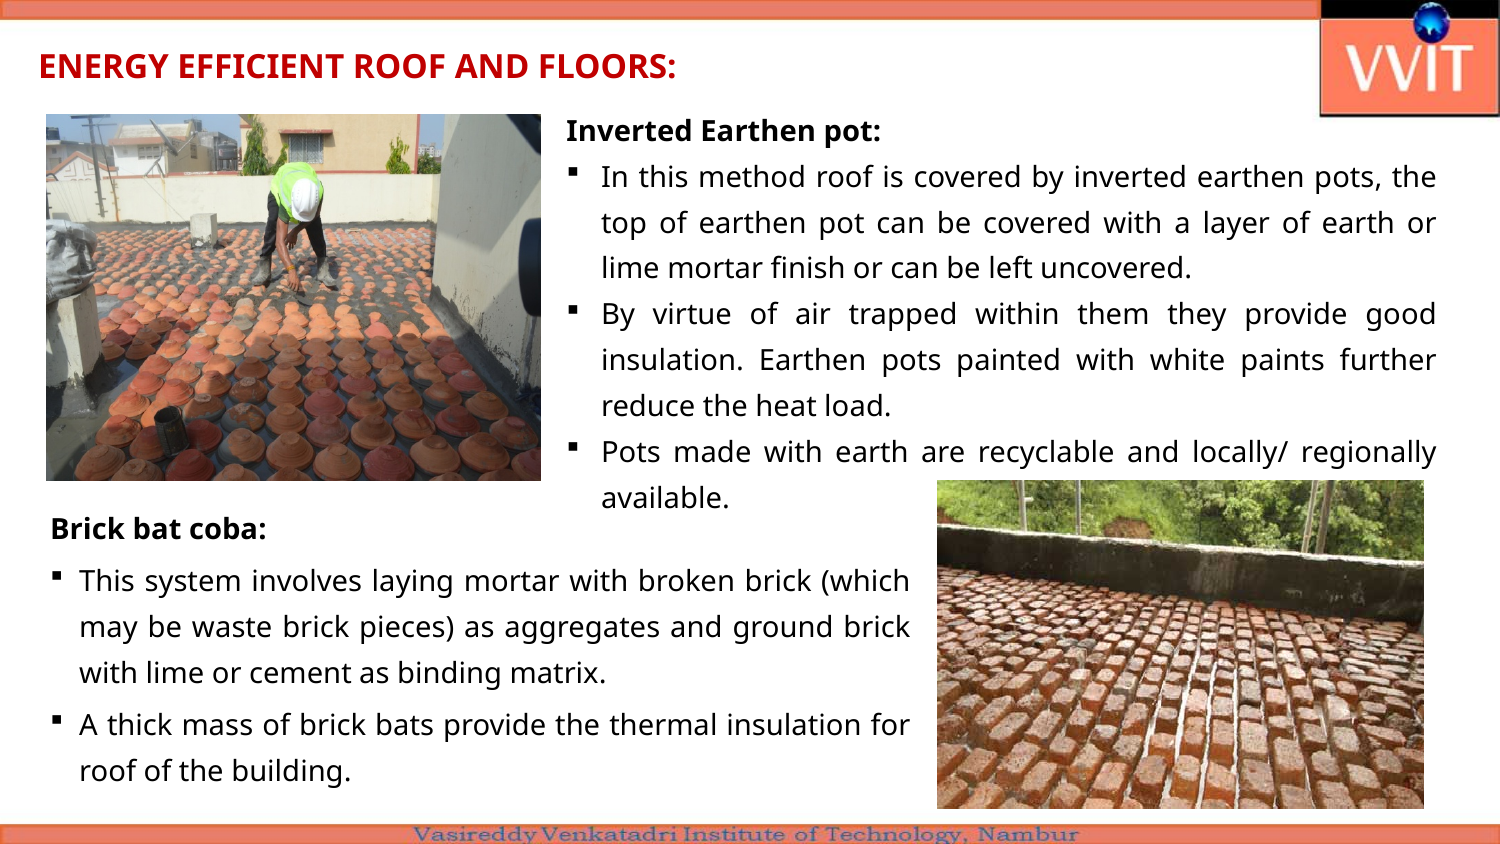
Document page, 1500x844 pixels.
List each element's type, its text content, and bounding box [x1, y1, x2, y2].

list Inverted Earthen pot: In this method roof is covered by inverted earthen pots, the top of earthen pot can be covered with a layer of earth or lime mortar finish or can be left uncovered. By virtue of air trapped within them they provide good insulation. Earthen pots painted with white paints further reduce the heat load. Pots made with earth are recyclable and locally/ regionally available. [550, 93, 1454, 539]
picture [0, 0, 1500, 844]
text_box ENERGY EFFICIENT ROOF AND FLOORS: [23, 38, 1137, 93]
text_box Brick bat coba: This system involves laying mortar with broken brick (which may be waste brick pieces) as aggregates and ground brick with lime or cement as binding matrix. A thick mass of brick bats provide the thermal insulation for roof of the building. [35, 492, 926, 795]
